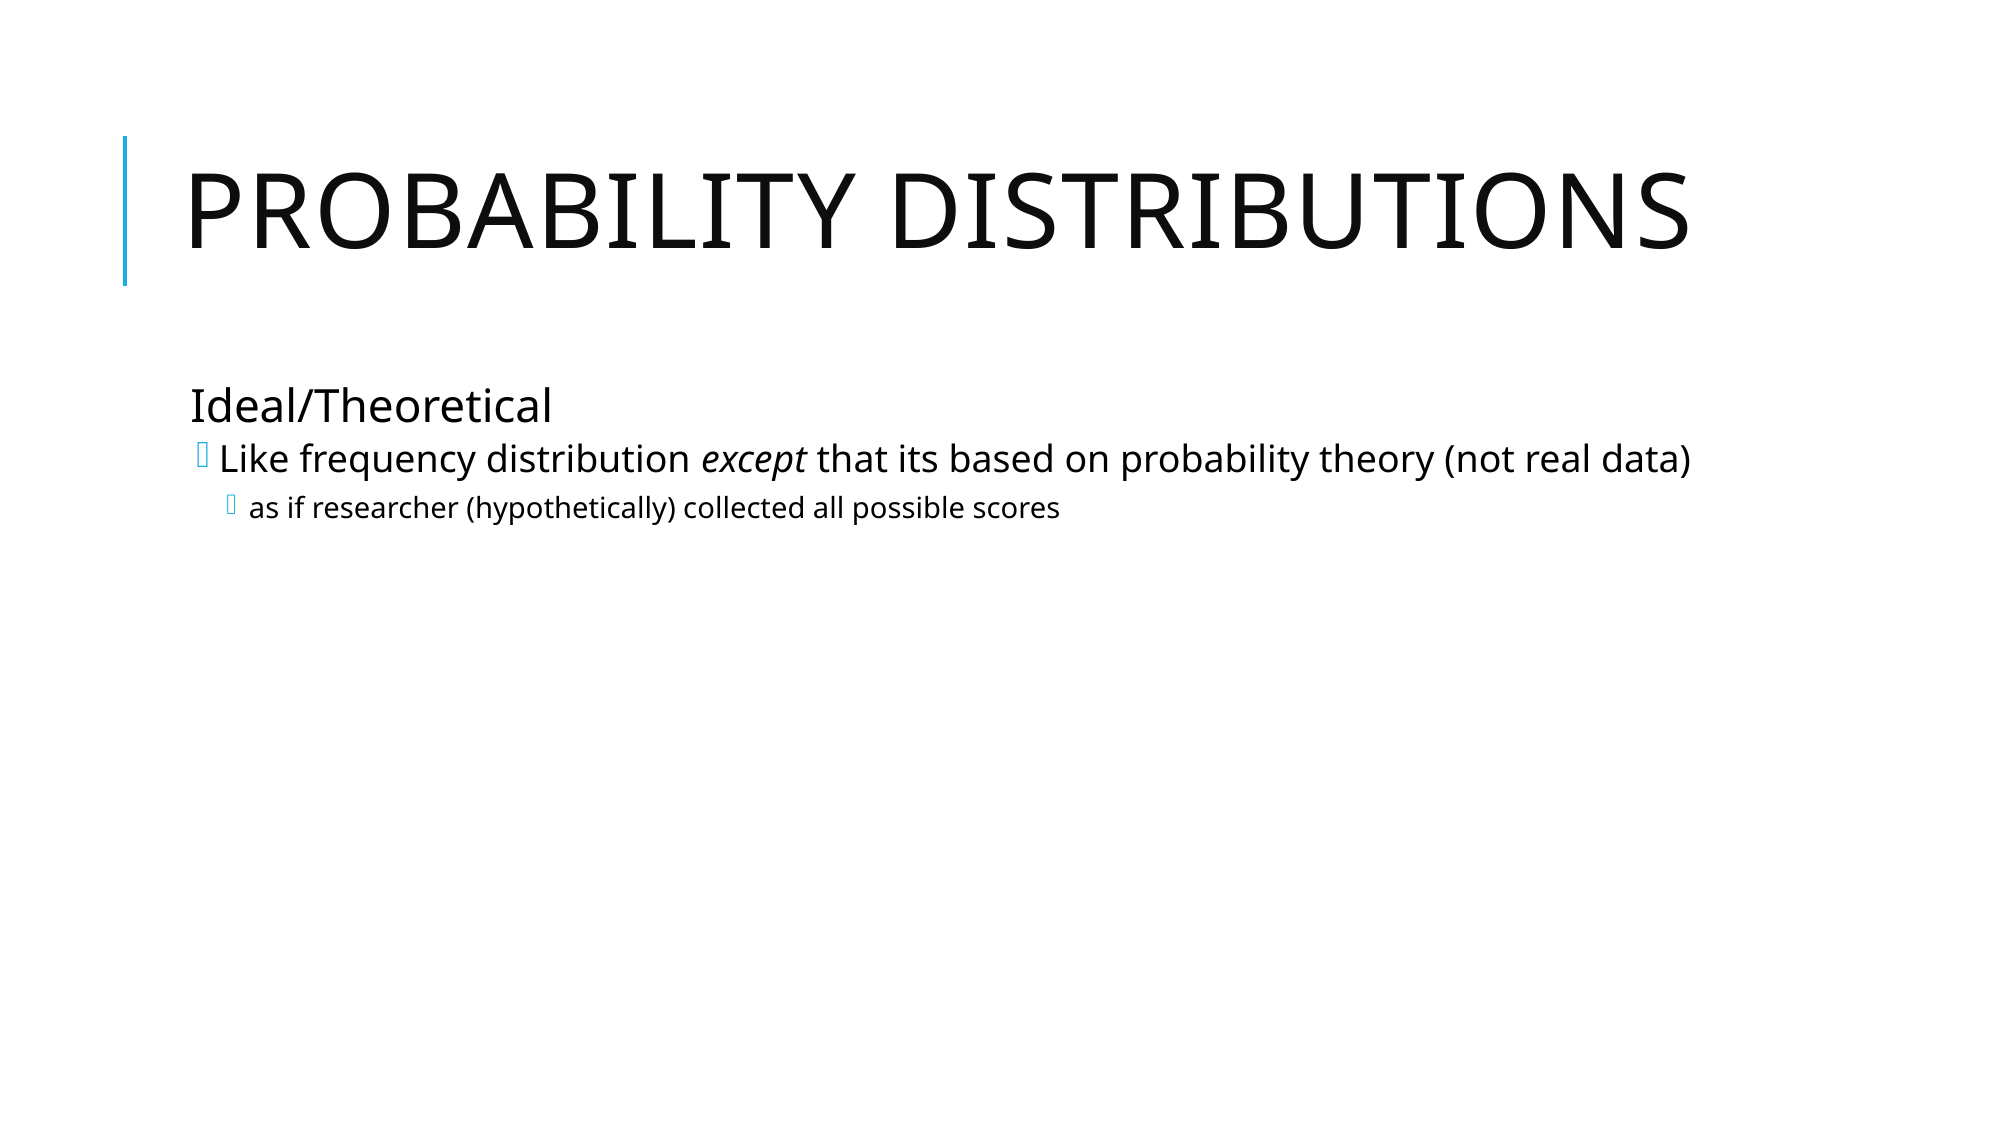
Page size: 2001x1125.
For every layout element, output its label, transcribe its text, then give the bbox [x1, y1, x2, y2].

list Ideal/Theoretical Like frequency distribution except that its based on probability theory (not real data) as if researcher (hypothetically) collected all possible scores [168, 375, 1763, 1035]
title Probability Distributions [168, 96, 1763, 342]
